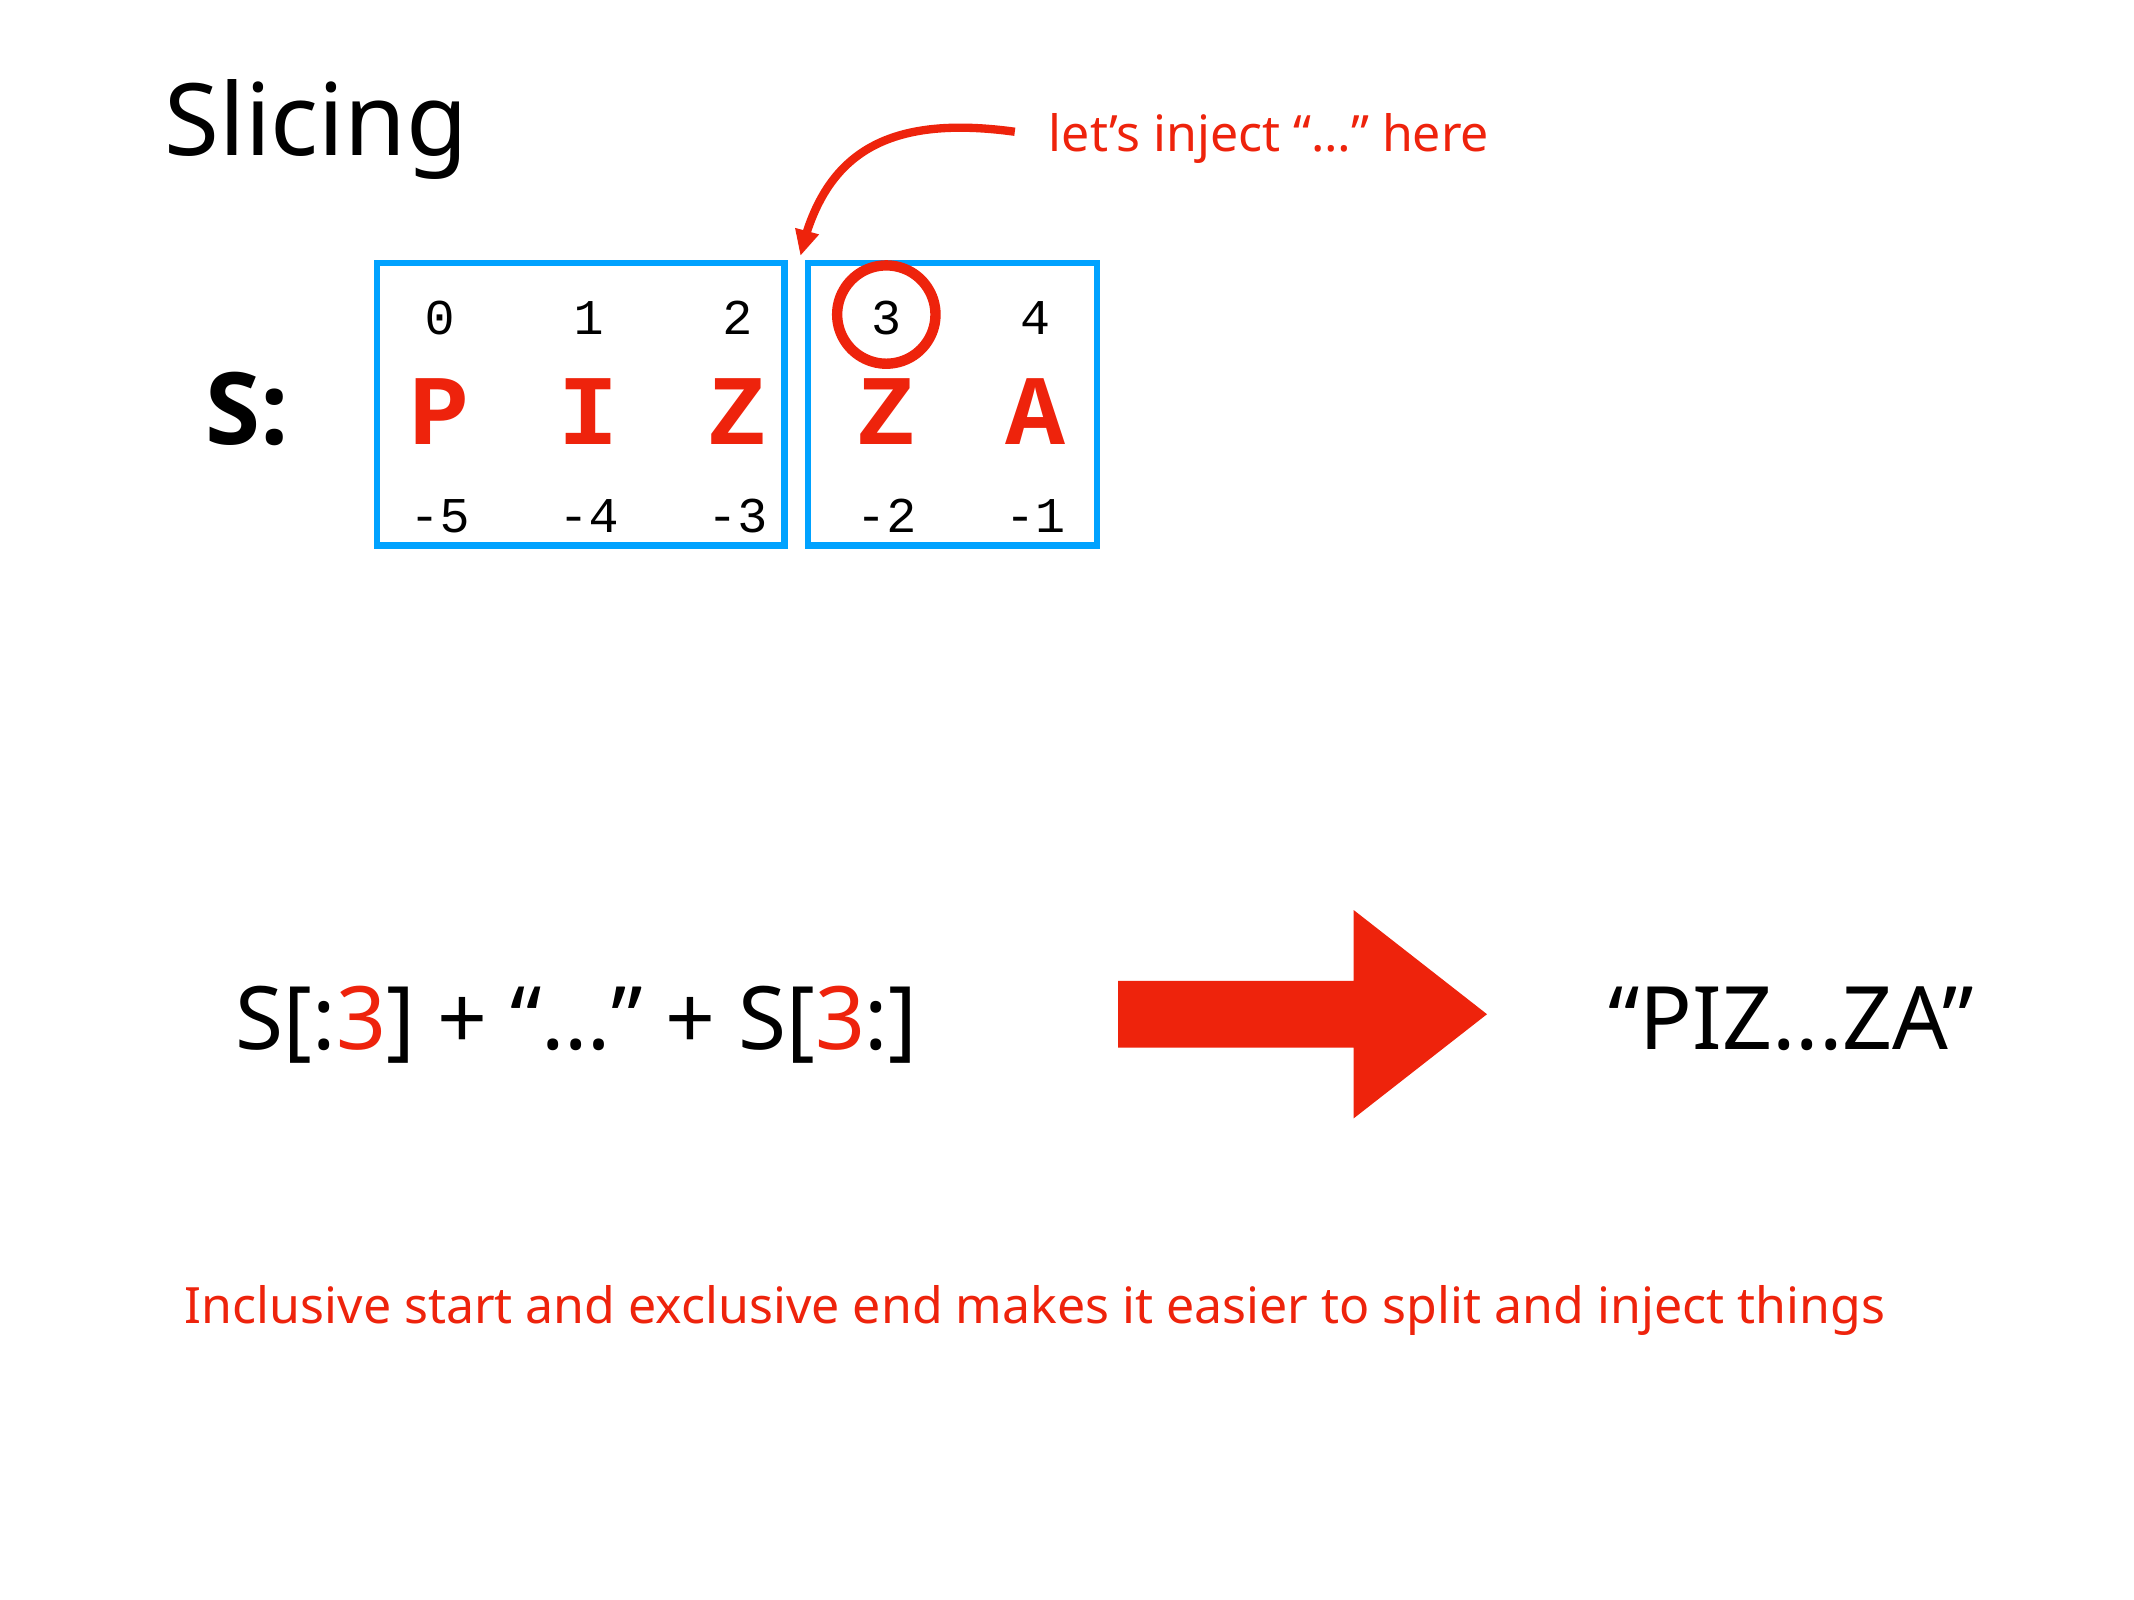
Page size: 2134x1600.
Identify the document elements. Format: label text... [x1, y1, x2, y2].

text_box S: [197, 335, 324, 473]
text_box [837, 265, 936, 364]
text_box -5 [401, 546, 478, 551]
text_box [1118, 910, 1488, 1119]
text_box [377, 262, 785, 546]
text_box -4 [550, 546, 627, 551]
text_box S[:3] + “…” + S[3:] [227, 953, 926, 1076]
text_box -1 [996, 546, 1074, 551]
text_box [808, 262, 1098, 546]
text_box -3 [698, 546, 776, 551]
text_box -2 [847, 546, 925, 551]
text_box let’s inject “…” here [1040, 93, 1498, 170]
title Slicing [155, 41, 1978, 191]
text_box “PIZ...ZA” [1599, 953, 1983, 1076]
text_box Inclusive start and exclusive end makes it easier to split and inject things [176, 1264, 1895, 1342]
text_box [797, 127, 1015, 256]
